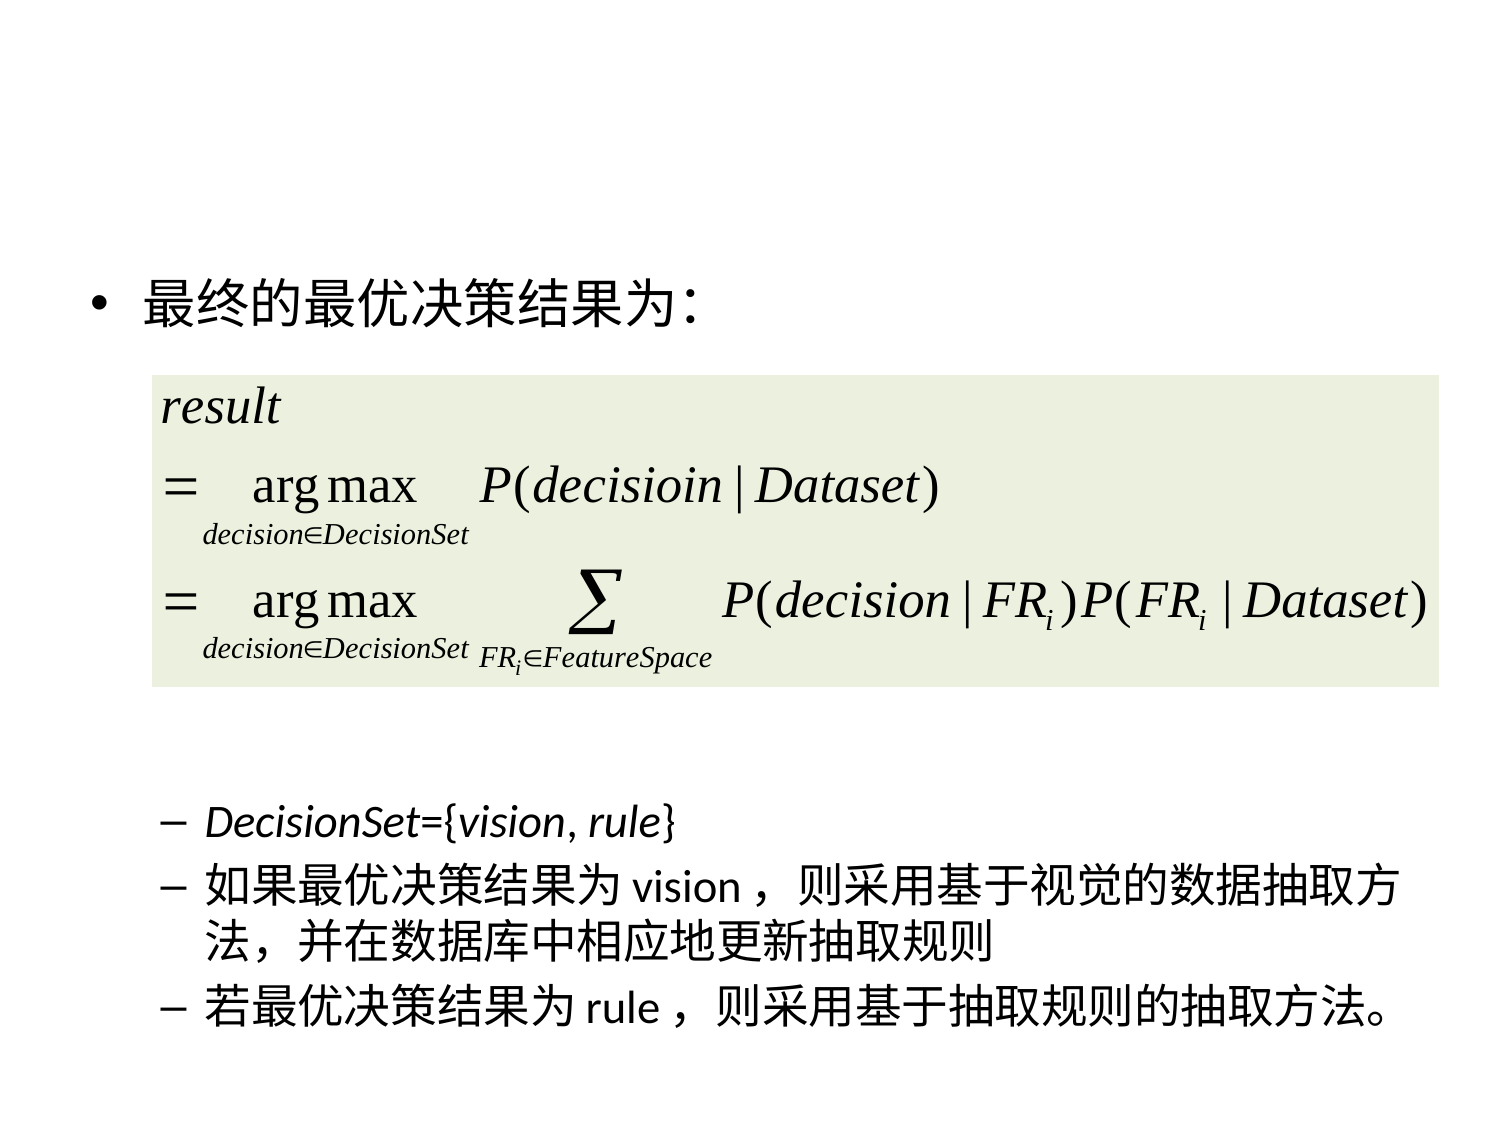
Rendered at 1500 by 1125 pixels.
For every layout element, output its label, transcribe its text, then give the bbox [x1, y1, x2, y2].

list 最终的最优决策结果为： DecisionSet={vision, rule} 如果最优决策结果为vision，则采用基于视觉的数据抽取方法，并在数据库中相应地更新抽取规则 若最优决策结果为rule，则采用基于抽取规则的抽取方法。 [75, 262, 1425, 1055]
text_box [152, 374, 1439, 688]
